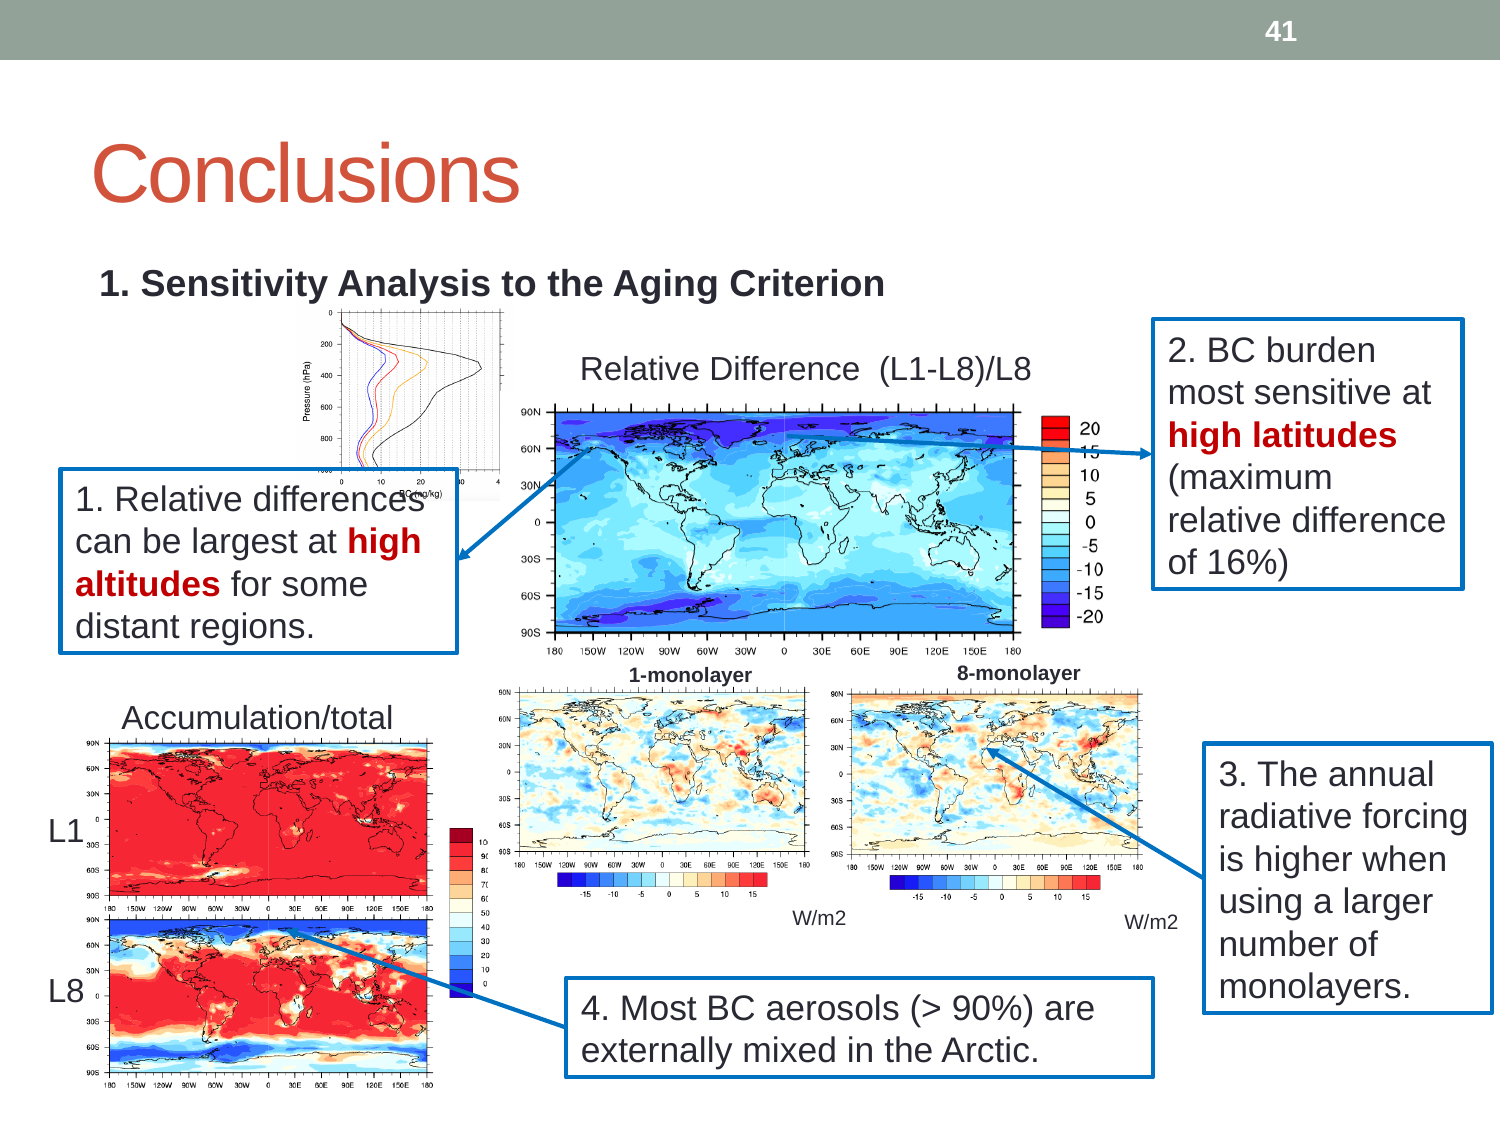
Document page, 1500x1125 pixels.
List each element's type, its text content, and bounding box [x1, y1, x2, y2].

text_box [786, 435, 1153, 456]
picture [295, 304, 1117, 652]
text_box 2. BC burden most sensitive at high latitudes (maximum relative difference of 16%) [1152, 319, 1463, 590]
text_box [488, 652, 1198, 942]
text_box L1 L8 [33, 801, 71, 1016]
text_box Accumulation/total [106, 688, 457, 721]
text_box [456, 447, 590, 563]
slide_number 41 [1250, 3, 1425, 57]
picture [74, 724, 500, 1099]
text_box 1. Relative differences can be largest at high altitudes for some distant regions. [60, 468, 457, 654]
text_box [985, 747, 1205, 881]
text_box 1. Sensitivity Analysis to the Aging Criterion [84, 252, 915, 312]
title Conclusions [75, 87, 1425, 250]
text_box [284, 929, 567, 1029]
text_box Relative Difference (L1-L8)/L8 [565, 339, 1152, 395]
text_box 3. The annual radiative forcing is higher when using a larger number of monolayers. [1203, 743, 1492, 1014]
text_box 4. Most BC aerosols (> 90%) are externally mixed in the Arctic. [566, 977, 1153, 1078]
